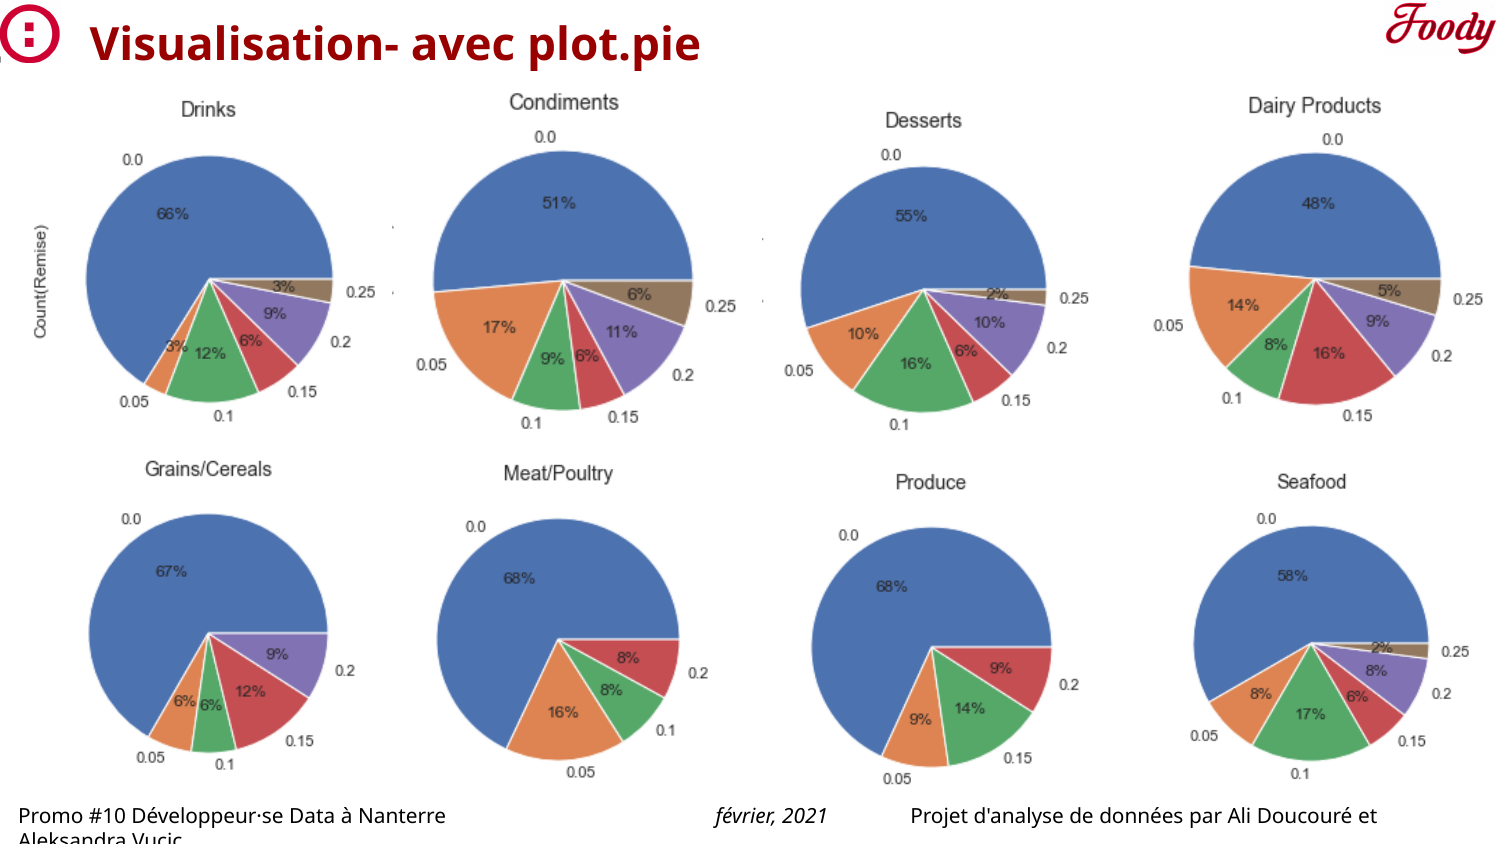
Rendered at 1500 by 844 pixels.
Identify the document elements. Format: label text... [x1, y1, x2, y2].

picture [1162, 459, 1481, 794]
picture [417, 453, 722, 800]
picture [1383, 0, 1497, 56]
picture [64, 449, 374, 785]
title Visualisation- avec plot.pie [74, 0, 1002, 97]
picture [0, 0, 61, 63]
picture [1151, 87, 1500, 434]
picture [13, 80, 1111, 794]
